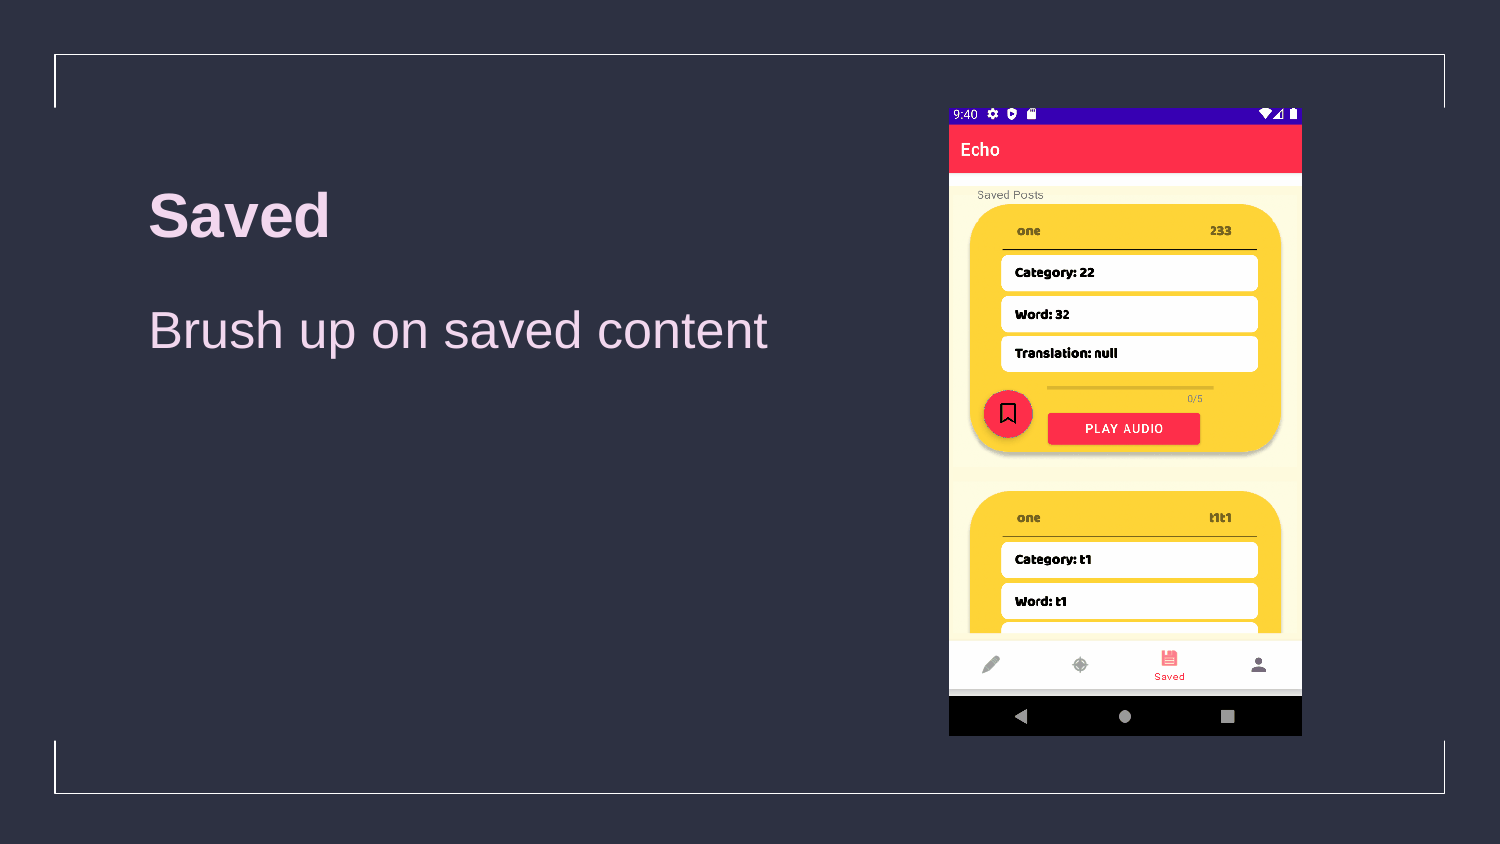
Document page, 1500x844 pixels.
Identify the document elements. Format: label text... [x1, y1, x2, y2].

list Brush up on saved content [133, 272, 831, 688]
picture [949, 108, 1302, 736]
title Saved [133, 160, 823, 272]
